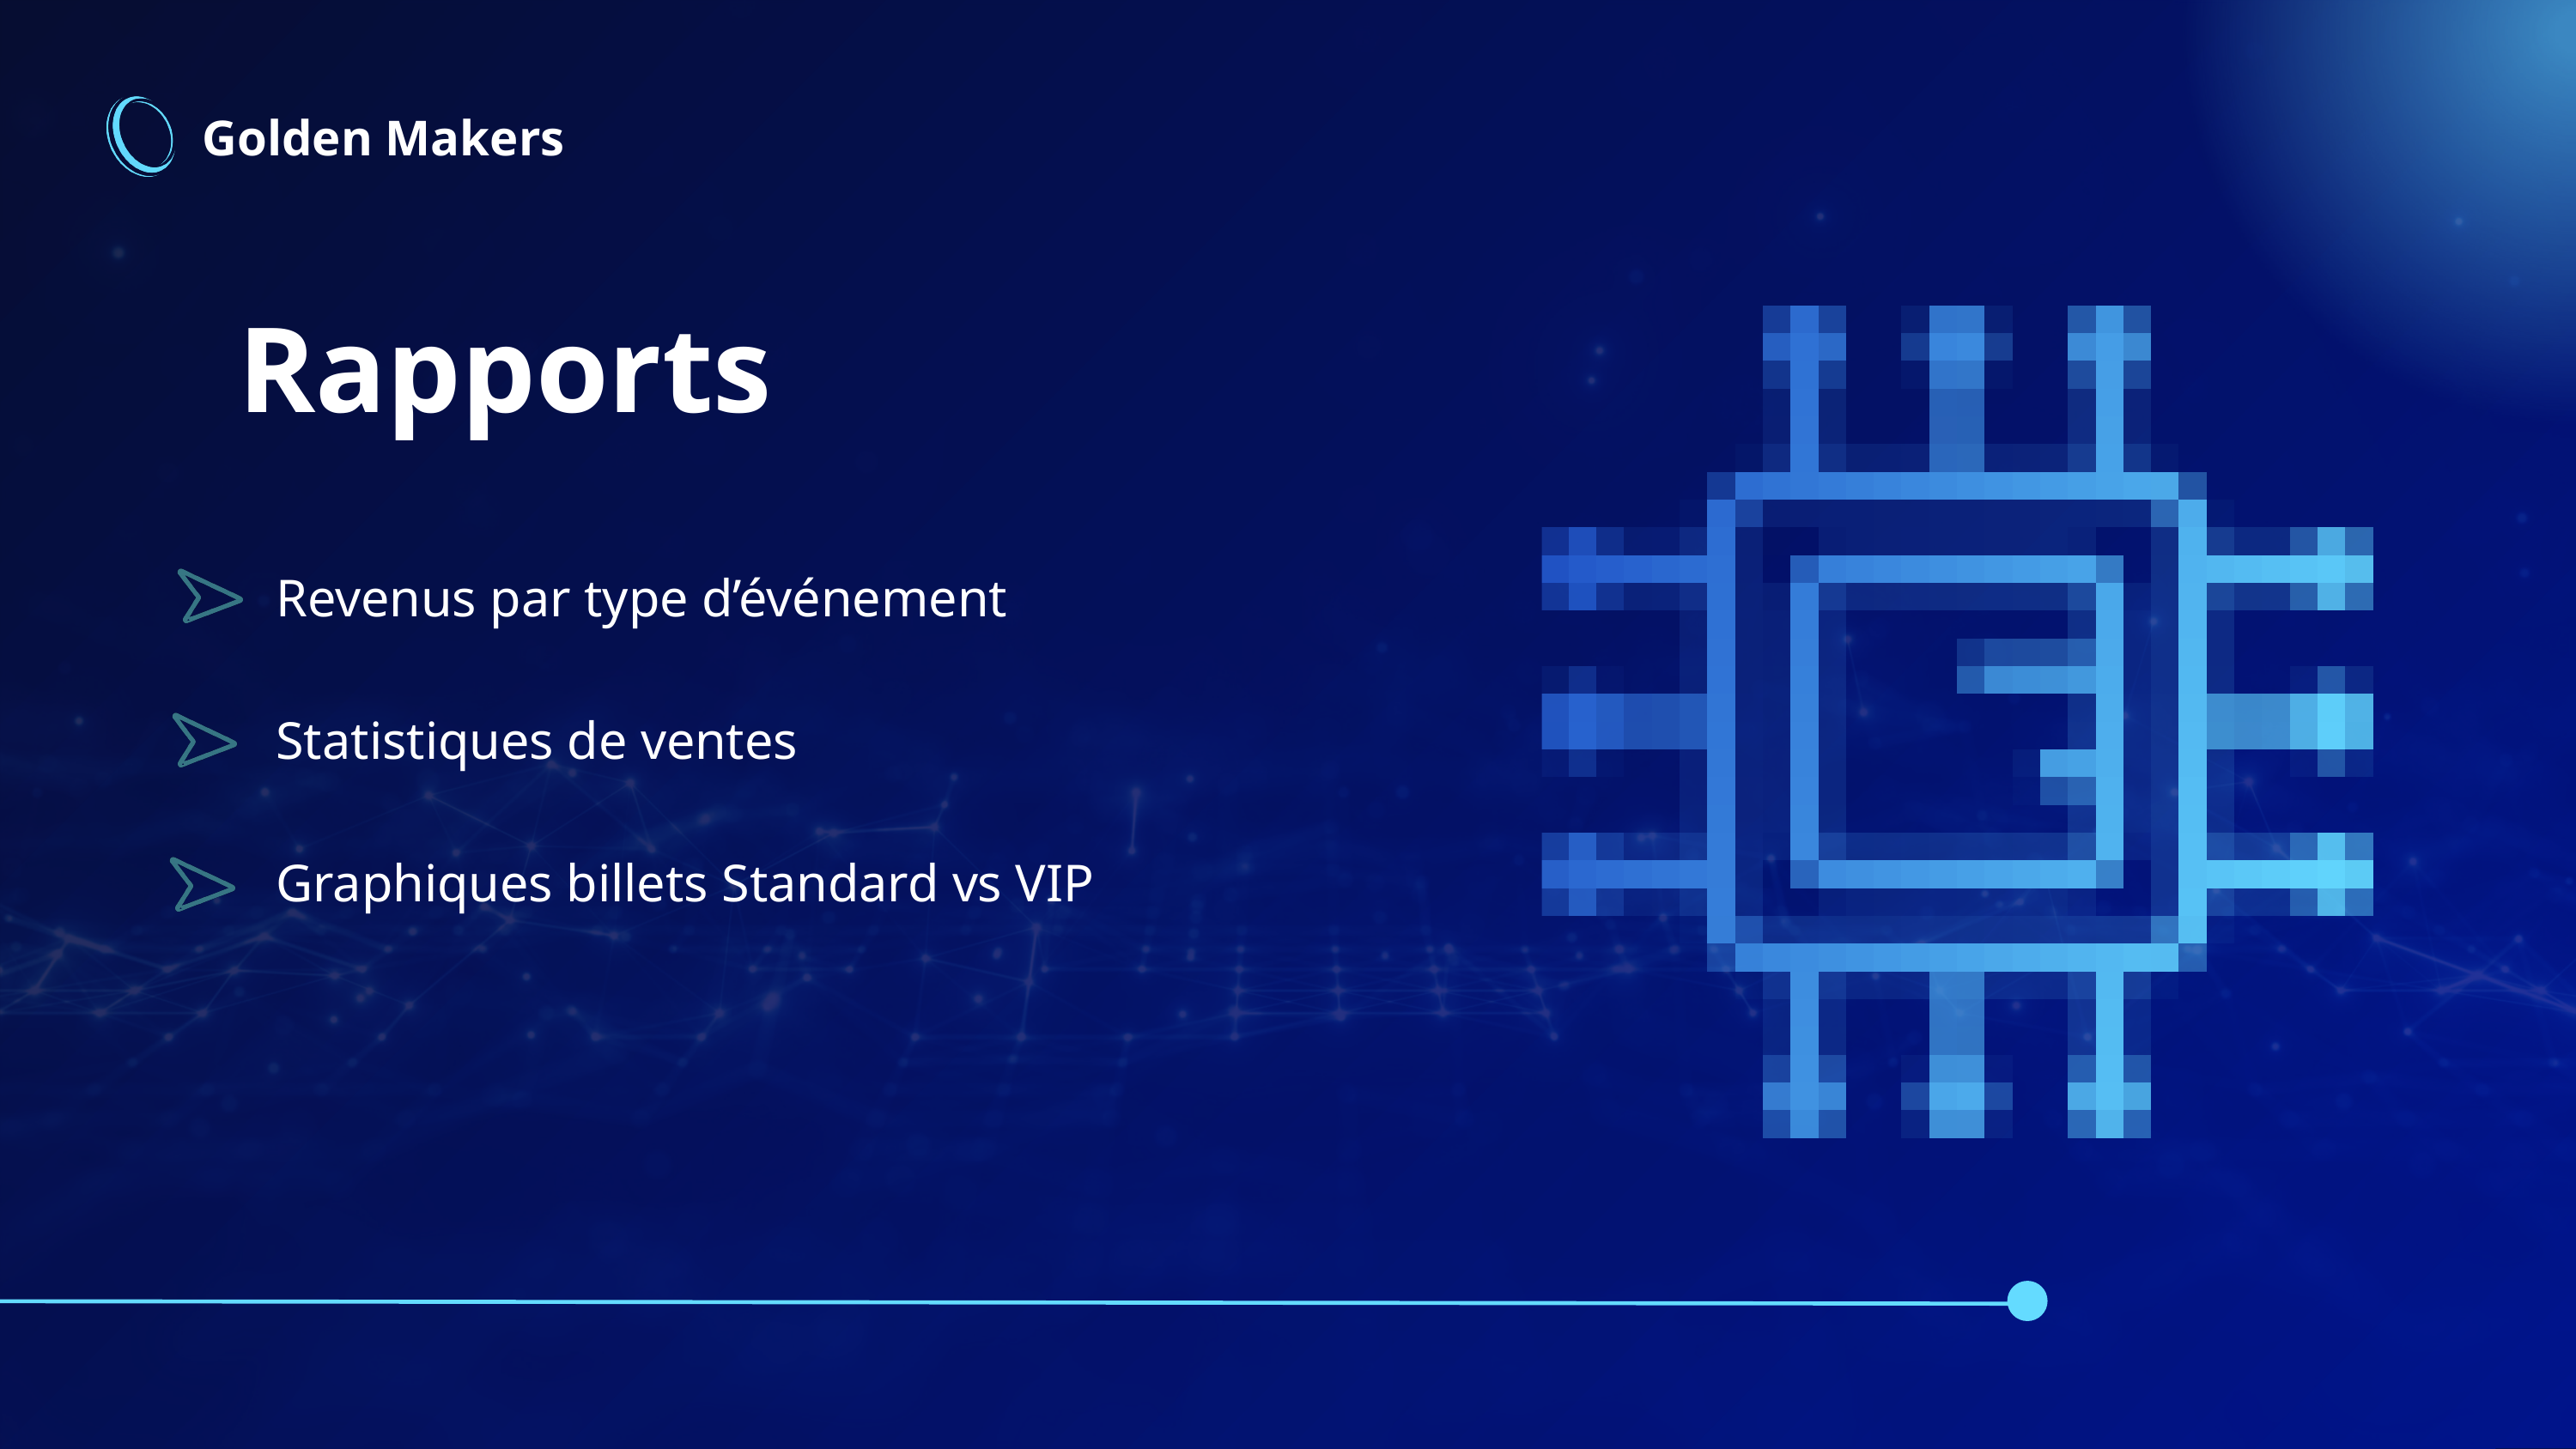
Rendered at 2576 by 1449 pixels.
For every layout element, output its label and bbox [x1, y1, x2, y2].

text_box [2007, 1280, 2048, 1322]
text_box [0, 0, 2576, 1449]
